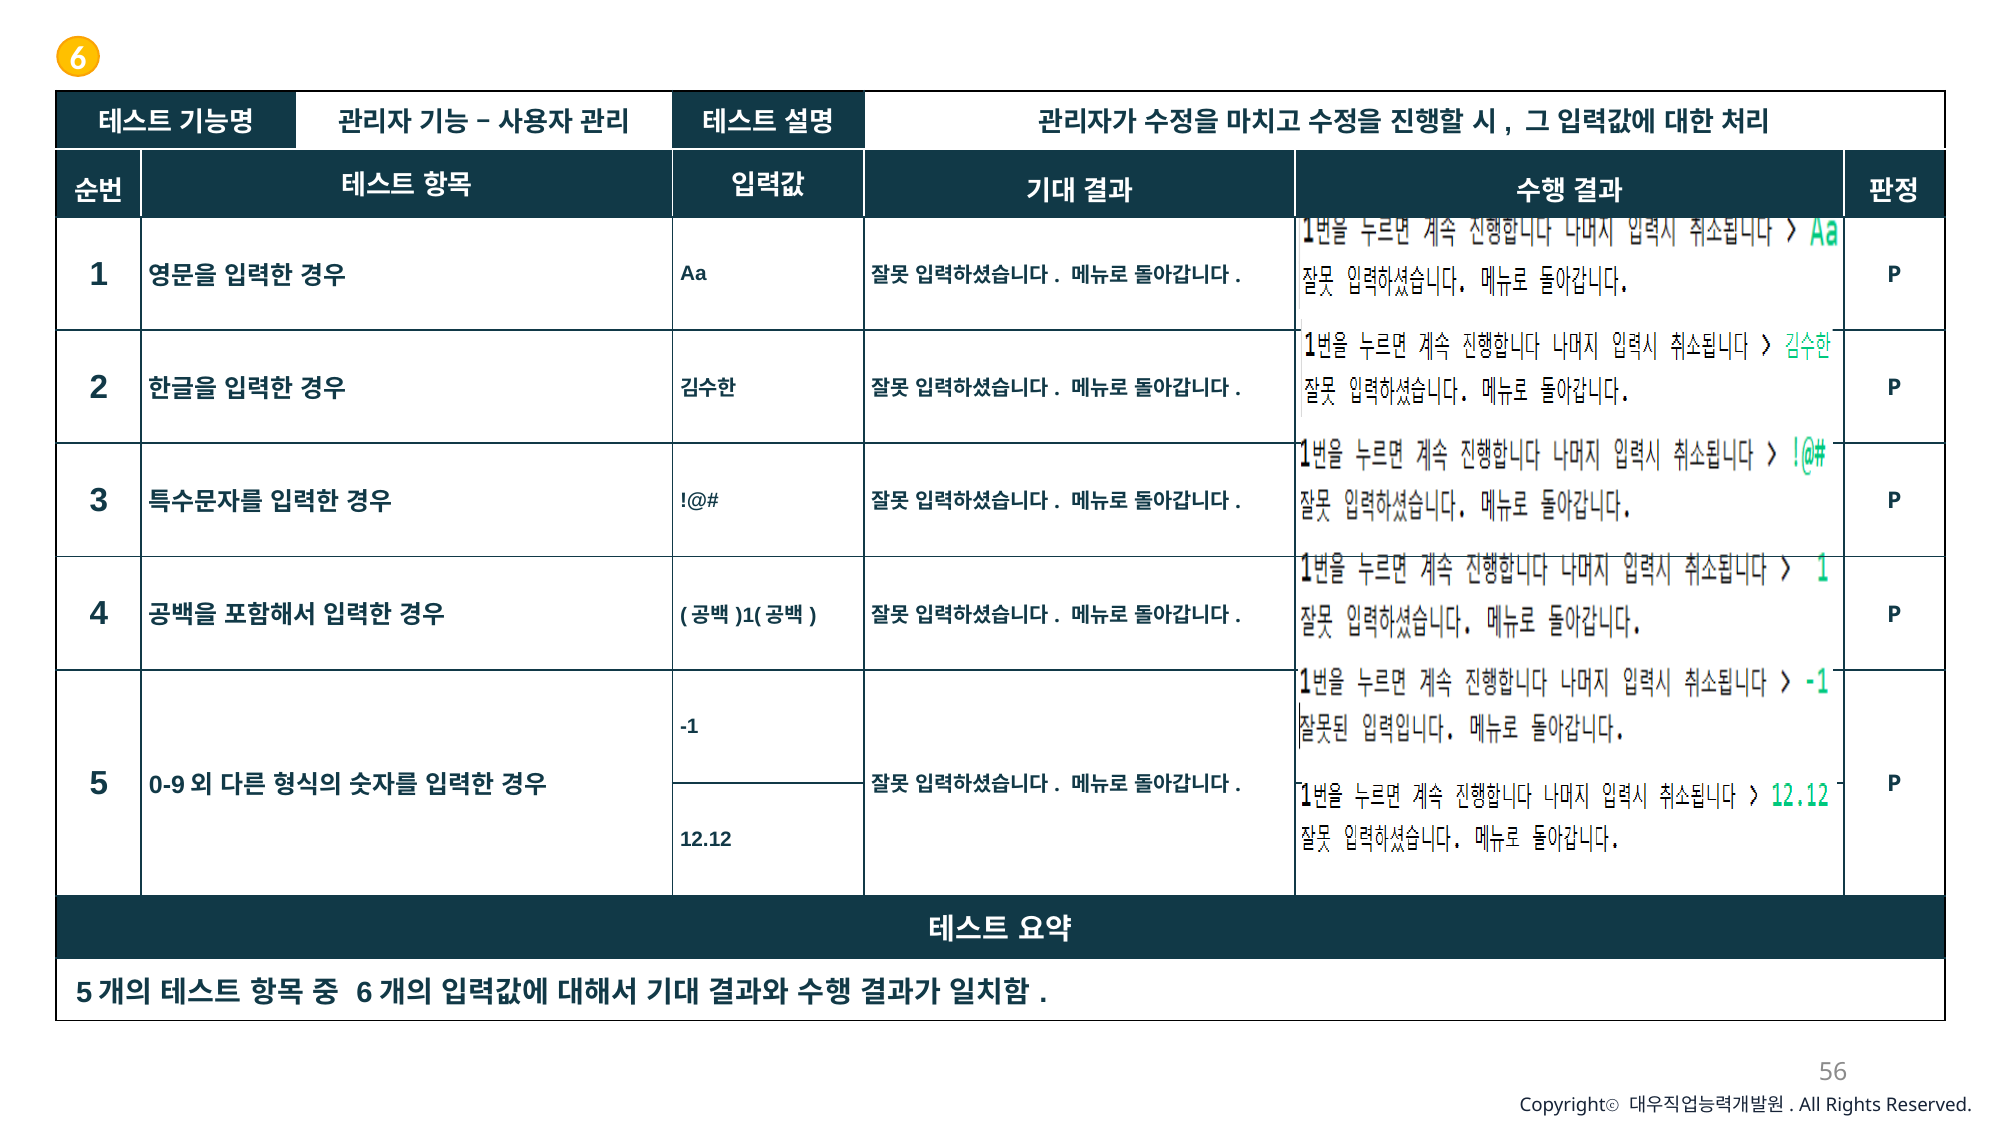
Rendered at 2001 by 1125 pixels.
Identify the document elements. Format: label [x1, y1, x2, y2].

table_cell [57, 557, 140, 669]
table_cell [673, 331, 863, 442]
table_header [57, 92, 672, 148]
table_cell [865, 218, 1294, 329]
table_header [865, 92, 1944, 148]
table_cell [865, 444, 1294, 556]
table_cell [57, 218, 140, 329]
table_cell [57, 897, 1944, 957]
table_cell [673, 784, 863, 895]
table_cell [142, 557, 672, 669]
table_cell [865, 671, 1294, 895]
picture [1302, 771, 1837, 868]
table_cell [57, 444, 140, 556]
table_cell [57, 331, 140, 442]
table_cell [1296, 557, 1843, 669]
picture [1301, 429, 1833, 526]
table_cell [865, 557, 1294, 669]
table_cell [1845, 444, 1944, 556]
table_cell [57, 150, 140, 216]
table_cell [865, 150, 1294, 216]
table_cell [142, 218, 672, 329]
table_cell [673, 150, 863, 216]
table_cell [673, 671, 863, 782]
table_header [673, 92, 863, 148]
table_cell [1845, 150, 1944, 216]
text_box [56, 35, 100, 77]
table_cell [1296, 784, 1843, 895]
table_cell [1296, 218, 1843, 329]
table_cell [57, 959, 1944, 1020]
table_cell [1845, 557, 1944, 669]
table_cell [1845, 331, 1944, 442]
table_cell [142, 331, 672, 442]
table_cell [1845, 218, 1944, 329]
table_cell [1296, 444, 1843, 556]
table_cell [673, 557, 863, 669]
table_cell [1296, 671, 1843, 782]
table_cell [1845, 671, 1944, 895]
table_cell [673, 218, 863, 329]
table_cell [142, 444, 672, 556]
table_cell [1296, 331, 1843, 442]
text_box [1298, 200, 1851, 309]
table_cell [865, 331, 1294, 442]
table_cell [142, 671, 672, 895]
table_cell [57, 671, 140, 895]
table_cell [673, 444, 863, 556]
picture [1298, 657, 1833, 755]
picture [1298, 538, 1833, 656]
table_cell [142, 150, 672, 216]
table_cell [1296, 150, 1843, 216]
picture [1300, 319, 1833, 417]
slide_number [1412, 1042, 1863, 1103]
